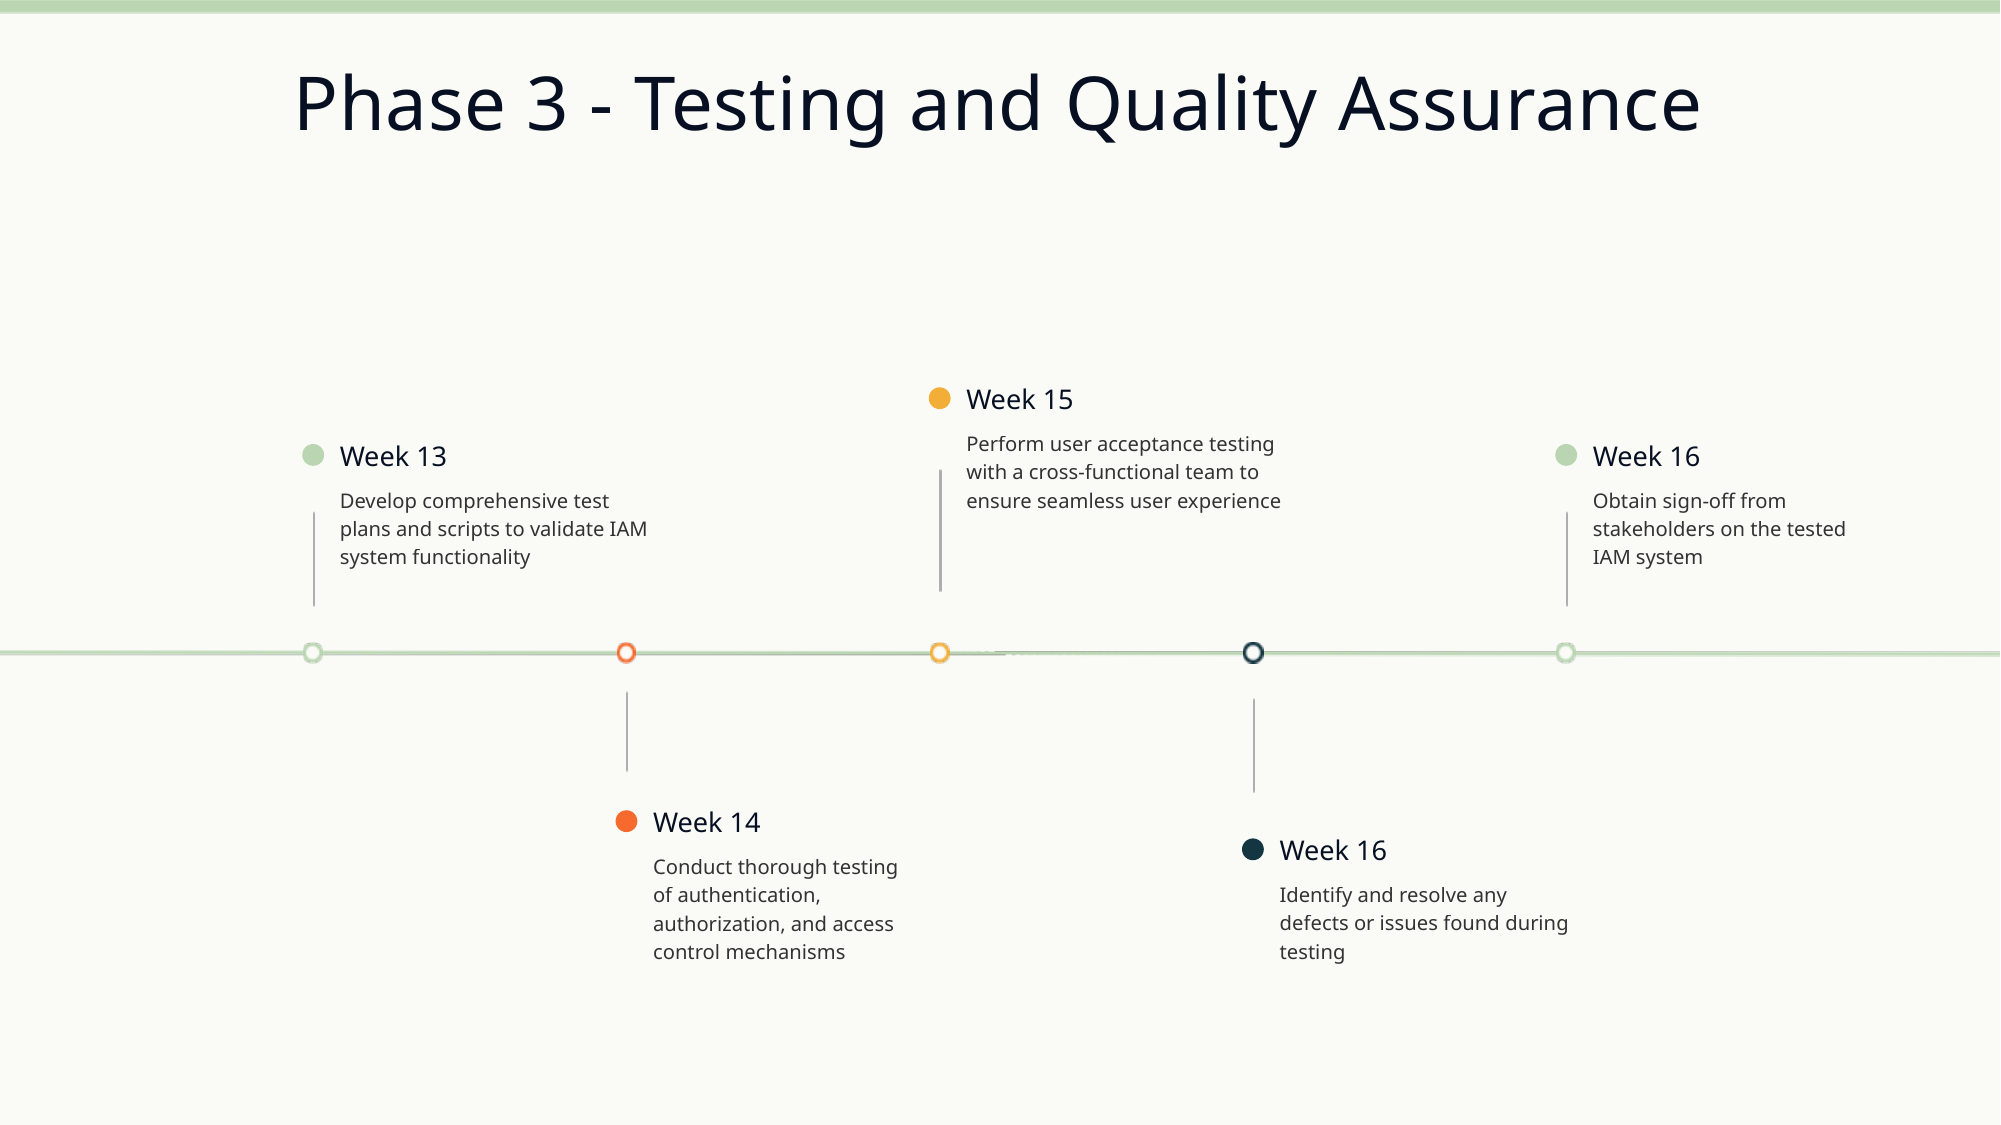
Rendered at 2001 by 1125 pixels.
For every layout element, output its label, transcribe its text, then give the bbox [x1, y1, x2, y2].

text_box [1241, 839, 1264, 861]
text_box Week 16 [1279, 831, 1581, 865]
text_box Week 14 [653, 803, 913, 837]
text_box [302, 443, 325, 466]
text_box Conduct thorough testing of authentication, authorization, and access control mechanisms [653, 850, 913, 1019]
text_box Identify and resolve any defects or issues found during testing [1279, 878, 1581, 963]
text_box Obtain sign-off from stakeholders on the tested IAM system [1592, 483, 1880, 569]
text_box [928, 387, 951, 409]
text_box Develop comprehensive test plans and scripts to validate IAM system functionality [339, 483, 655, 597]
picture [0, 408, 2000, 840]
text_box Perform user acceptance testing with a cross-functional team to ensure seamless user experience [966, 427, 1295, 568]
text_box Week 15 [966, 380, 1295, 414]
text_box [1555, 443, 1578, 466]
text_box [615, 811, 638, 833]
text_box Week 13 [339, 437, 655, 471]
text_box Week 16 [1592, 437, 1880, 471]
text_box Phase 3 - Testing and Quality Assurance [0, 66, 2000, 145]
picture [0, 0, 2000, 15]
